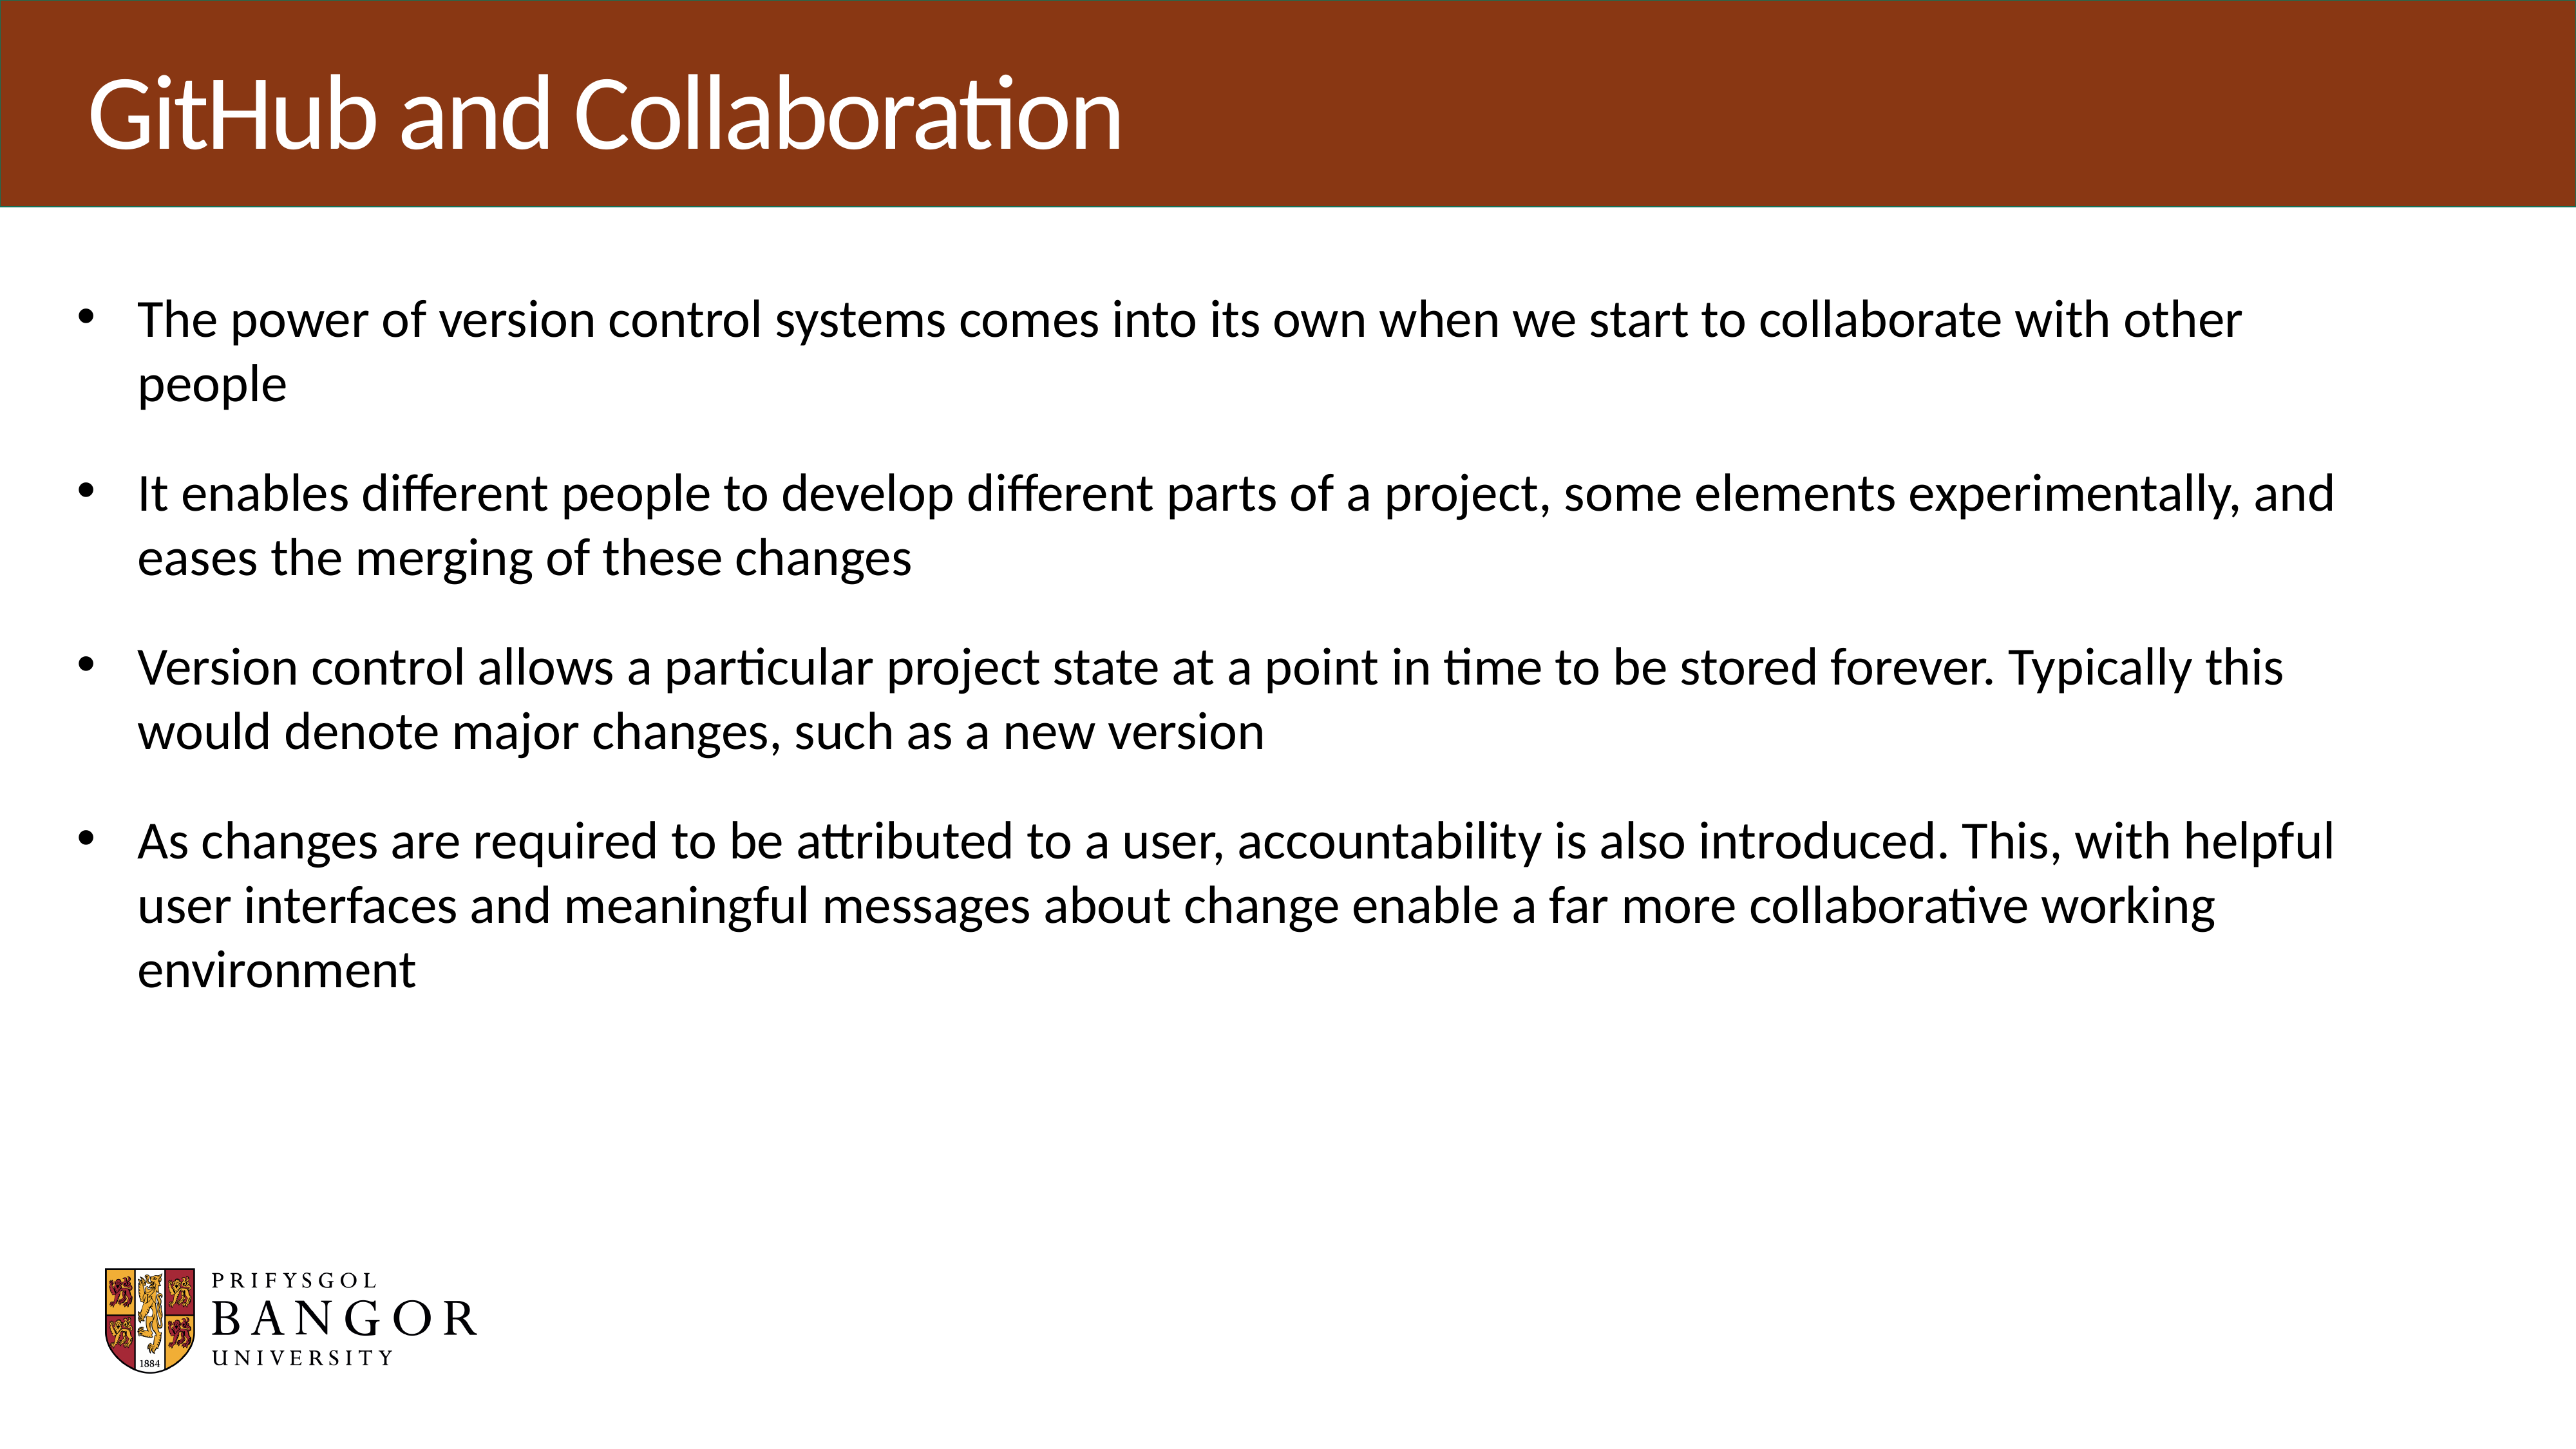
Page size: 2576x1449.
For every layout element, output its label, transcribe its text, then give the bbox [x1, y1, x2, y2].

text_box [0, 0, 2576, 207]
picture [105, 1268, 477, 1374]
text_box The power of version control systems comes into its own when we start to collaborate with other people It enables different people to develop different parts of a project, some elements experimentally, and eases the merging of these changes Version control allows a particular project state at a point in time to be stored forever. Typically this would denote major changes, such as a new version As changes are required to be attributed to a user, accountability is also introduced. This, with helpful user interfaces and meaningful messages about change enable a far more collaborative working environment [68, 278, 2415, 1003]
title GitHub and Collaboration [77, 28, 2399, 177]
